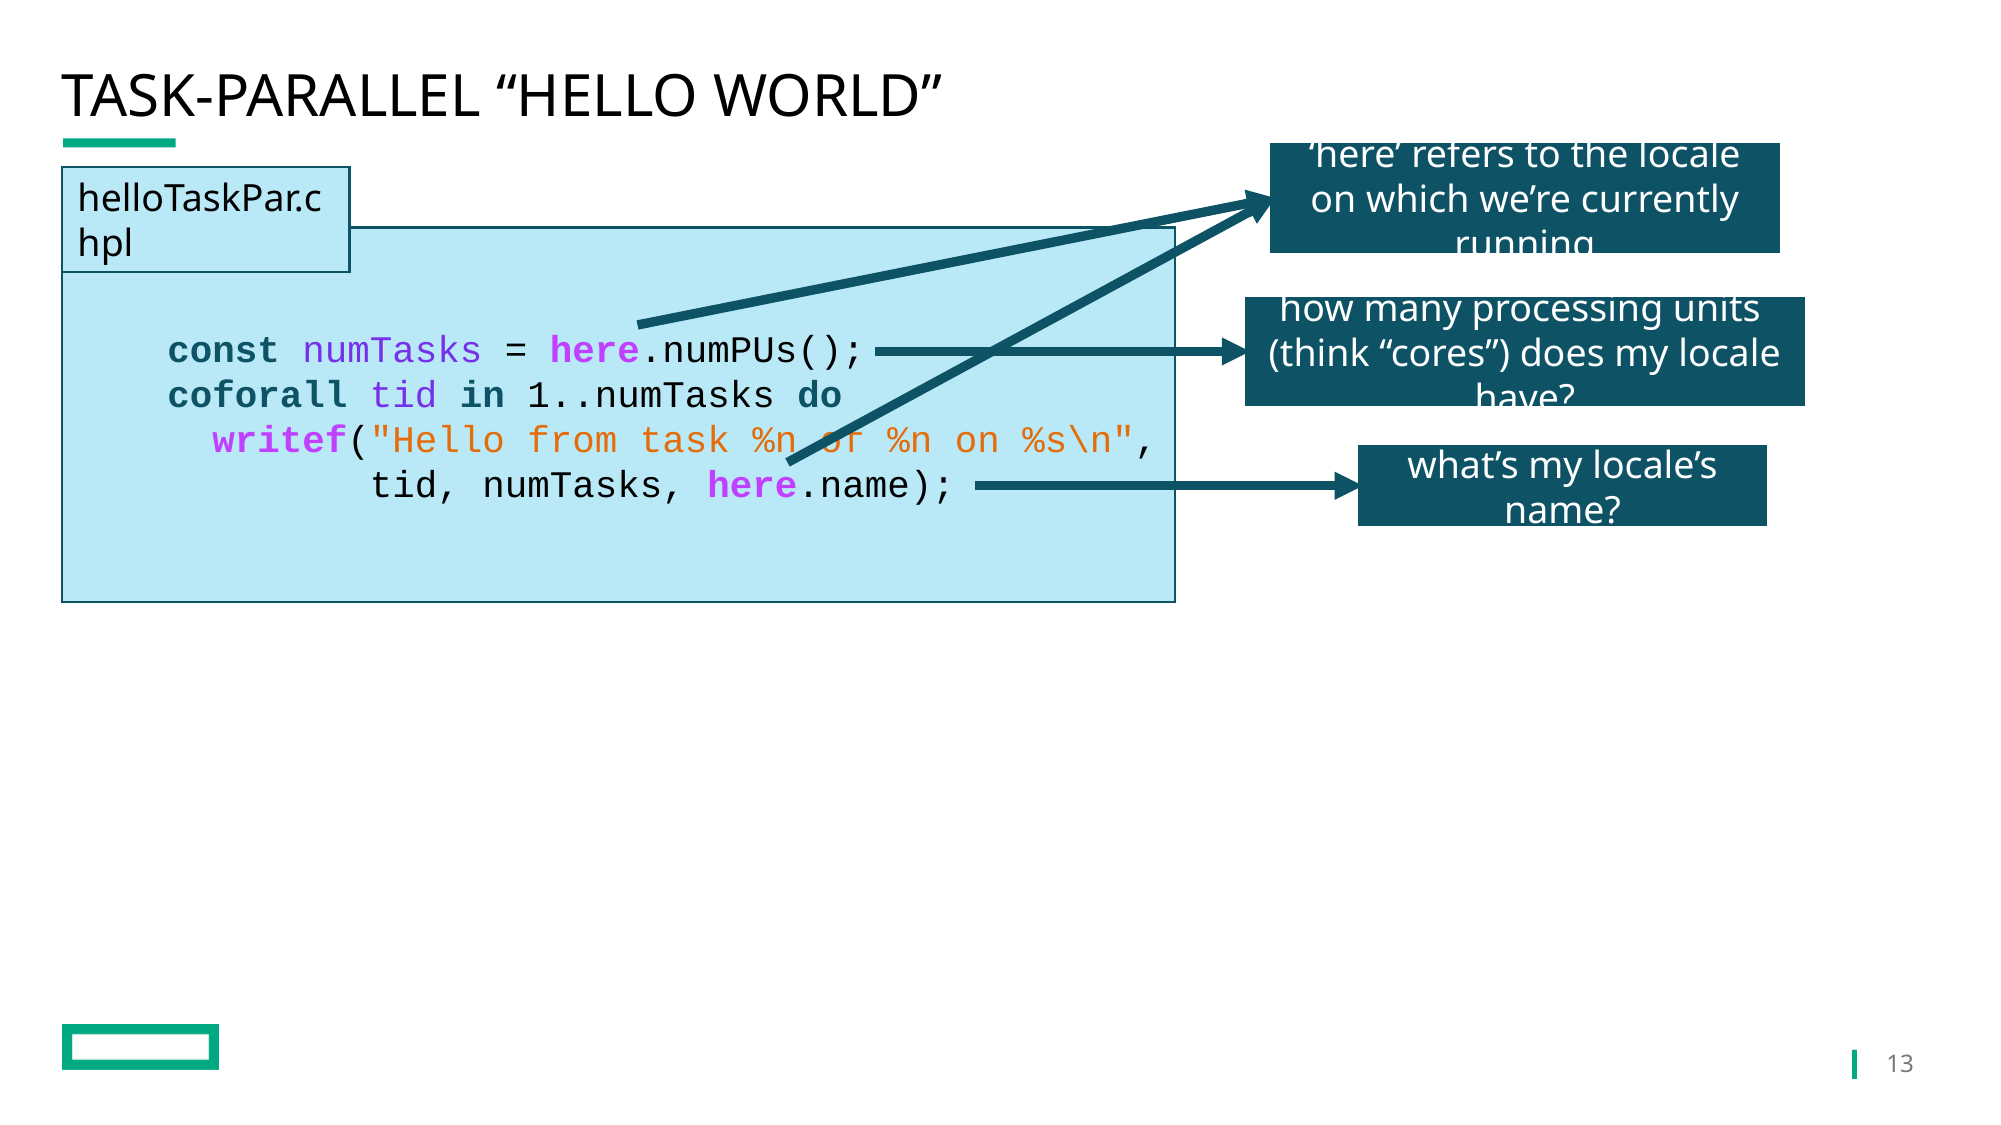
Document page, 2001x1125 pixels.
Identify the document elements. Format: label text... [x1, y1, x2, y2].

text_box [787, 197, 1275, 463]
text_box helloTaskPar.chpl [61, 166, 351, 273]
slide_number 13 [1837, 1033, 1950, 1094]
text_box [637, 197, 787, 326]
text_box ‘here’ refers to the locale on which we’re currently running [1274, 147, 1776, 249]
picture [1852, 1043, 1857, 1079]
title Task-Parallel “Hello world” [42, 60, 1927, 135]
text_box how many processing units (think “cores”) does my locale have? [1275, 300, 1801, 402]
text_box what’s my locale’s name? [1362, 449, 1763, 523]
text_box const numTasks = here.numPUs(); coforall tid in 1..numTasks do writef("Hello from task %n of %n on %s\n", tid, numTasks, here.name); [61, 226, 1176, 603]
picture [62, 1024, 219, 1070]
